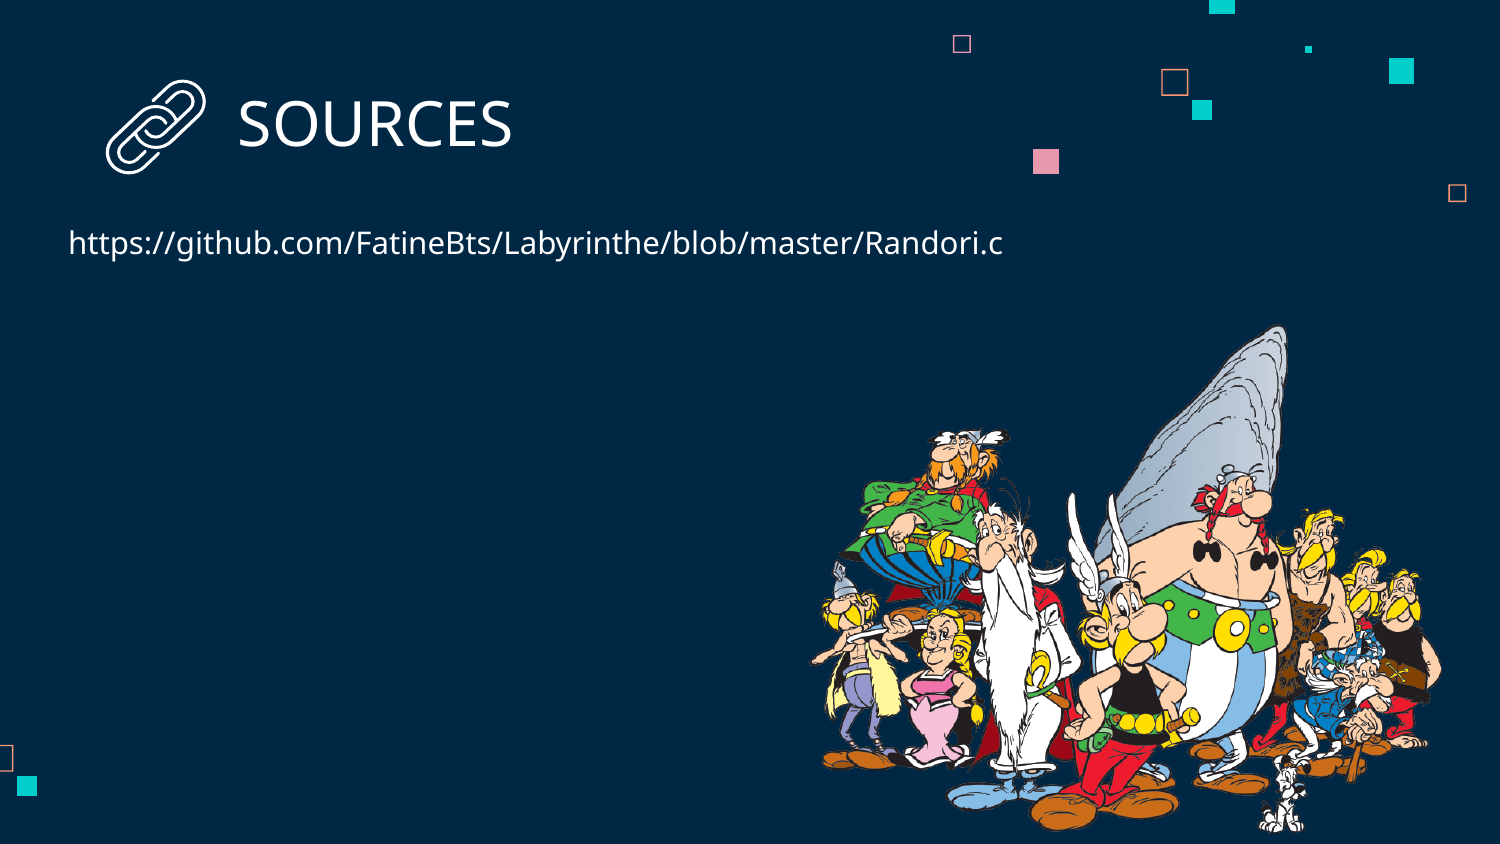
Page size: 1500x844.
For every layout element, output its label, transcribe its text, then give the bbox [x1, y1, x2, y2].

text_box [103, 79, 209, 175]
list https://github.com/FatineBts/Labyrinthe/blob/master/Randori.c [53, 208, 1129, 805]
title SOURCES [222, 79, 999, 175]
picture [808, 323, 1442, 834]
